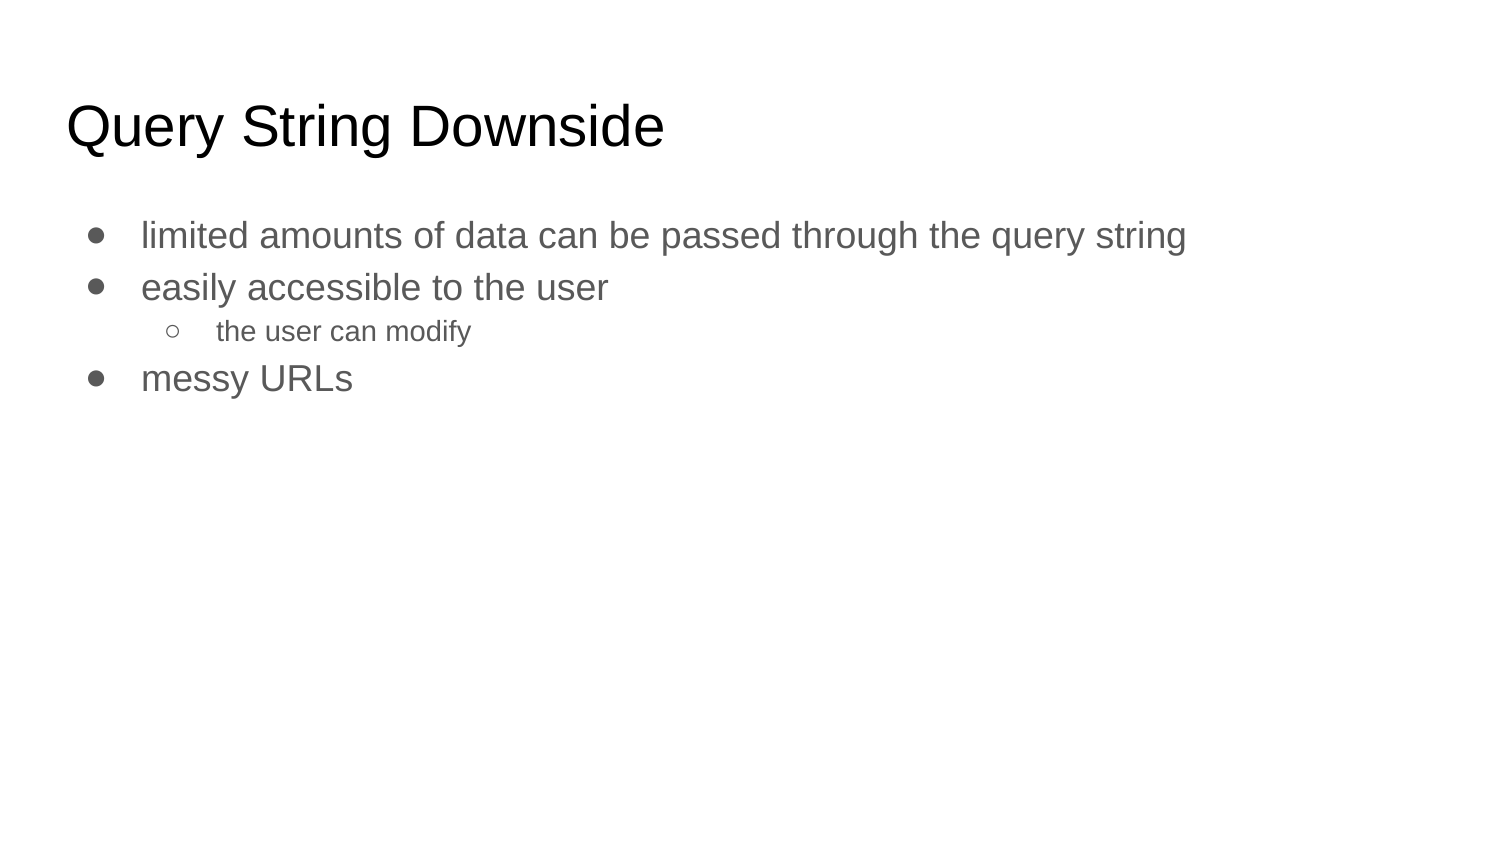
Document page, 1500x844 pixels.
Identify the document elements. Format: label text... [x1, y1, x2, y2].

list limited amounts of data can be passed through the query string easily accessible to the user the user can modify messy URLs [51, 189, 1449, 750]
title Query String Downside [51, 72, 1449, 167]
